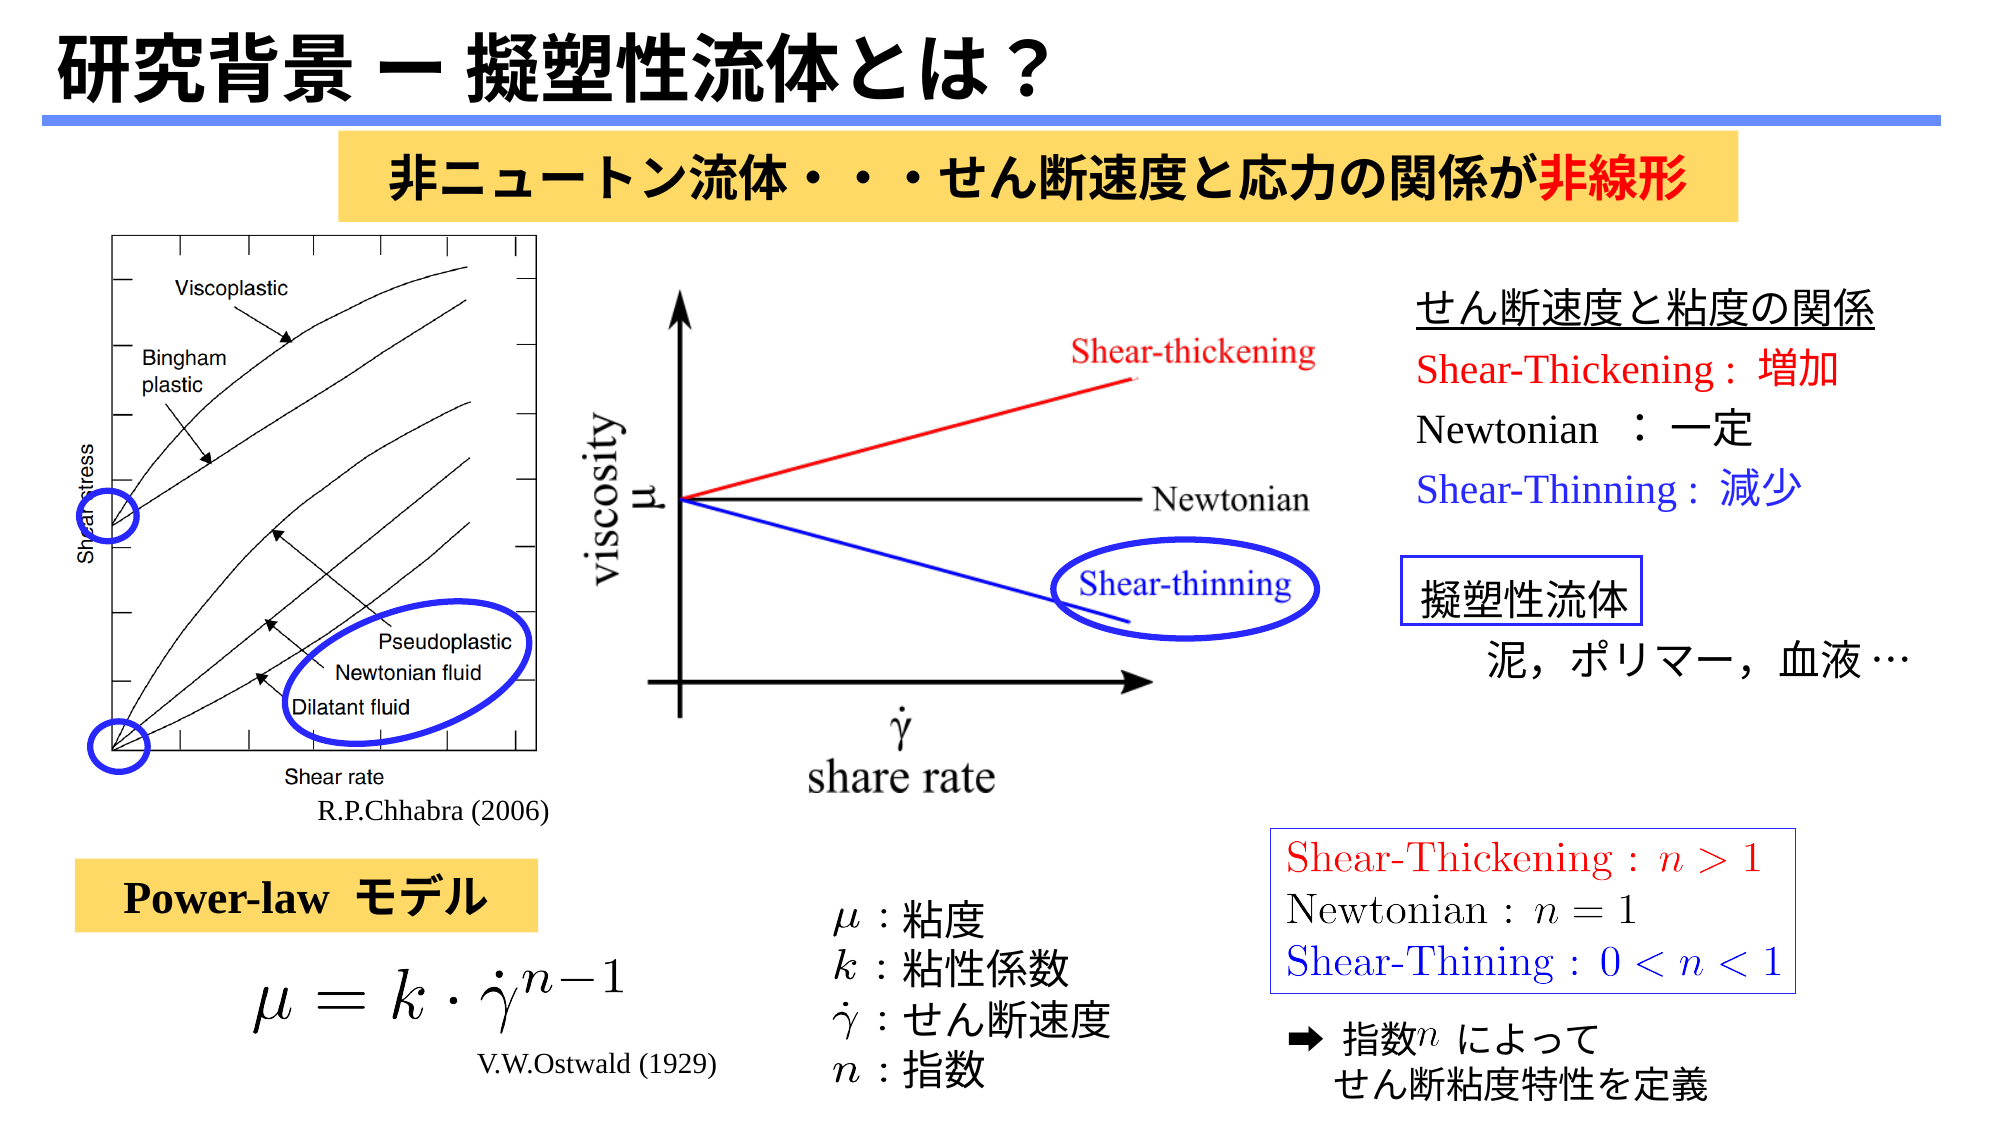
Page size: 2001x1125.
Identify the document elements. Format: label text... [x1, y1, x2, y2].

text_box 非ニュートン流体・・・せん断速度と応力の関係が非線形 [337, 130, 1739, 223]
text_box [52, 221, 585, 835]
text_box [1272, 1008, 1860, 1115]
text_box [832, 885, 1257, 1103]
picture [585, 289, 1315, 793]
title 研究背景 ー 擬塑性流体とは？ [41, 4, 1767, 141]
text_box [1400, 556, 1958, 691]
text_box [1315, 578, 1319, 600]
text_box Power-law モデル [74, 858, 539, 933]
text_box せん断速度と粘度の関係 Shear-Thickening : 増加Newtonian ： 一定 Shear-Thinning : 減少 [1401, 264, 1927, 520]
picture [253, 959, 623, 1034]
text_box V.W.Ostwald (1929) [462, 1037, 744, 1087]
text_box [1270, 828, 1796, 995]
